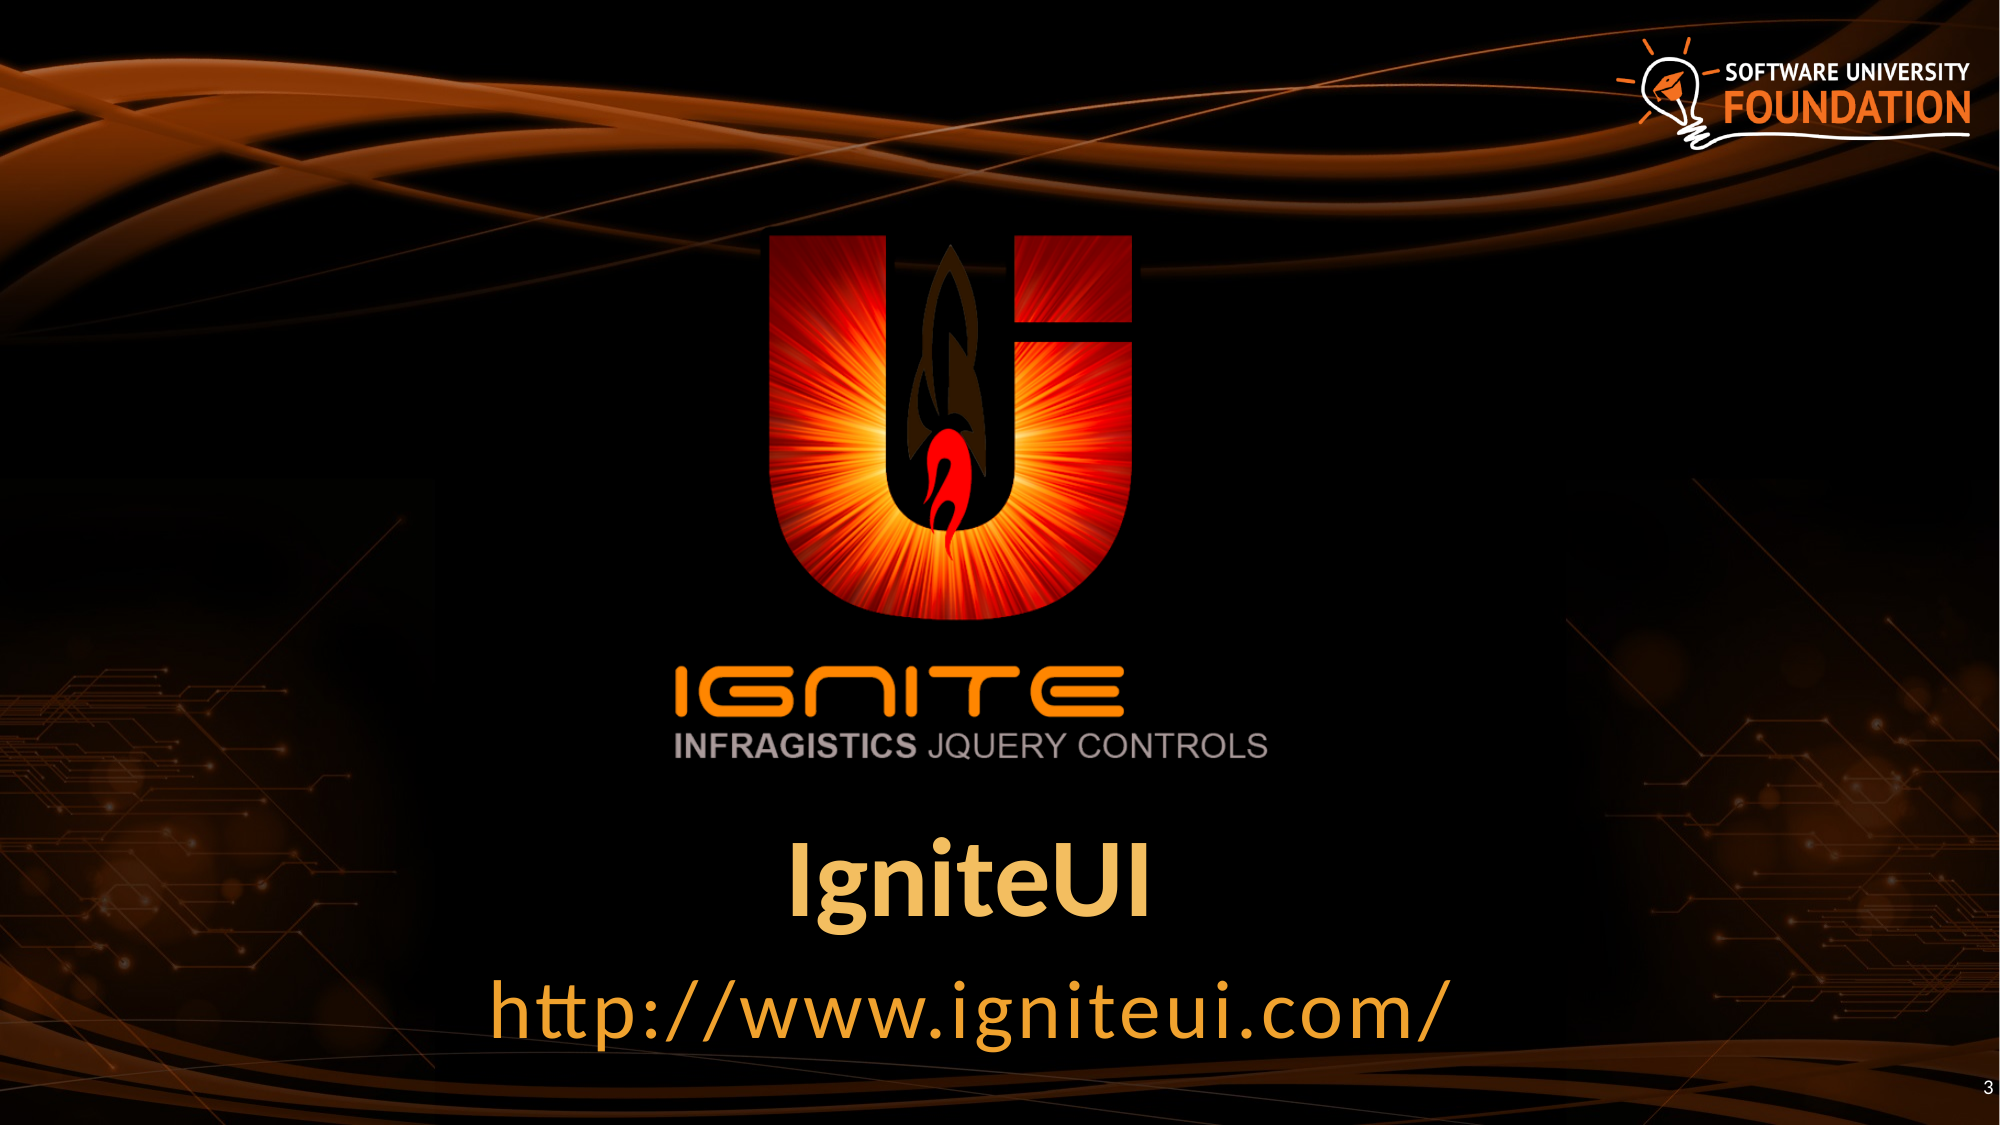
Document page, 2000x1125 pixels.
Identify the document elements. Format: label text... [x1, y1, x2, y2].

title IgniteUI [237, 812, 1704, 944]
list http://www.igniteui.com/ [237, 944, 1704, 1057]
slide_number 3 [1929, 1070, 2000, 1103]
picture [0, 0, 2000, 1125]
